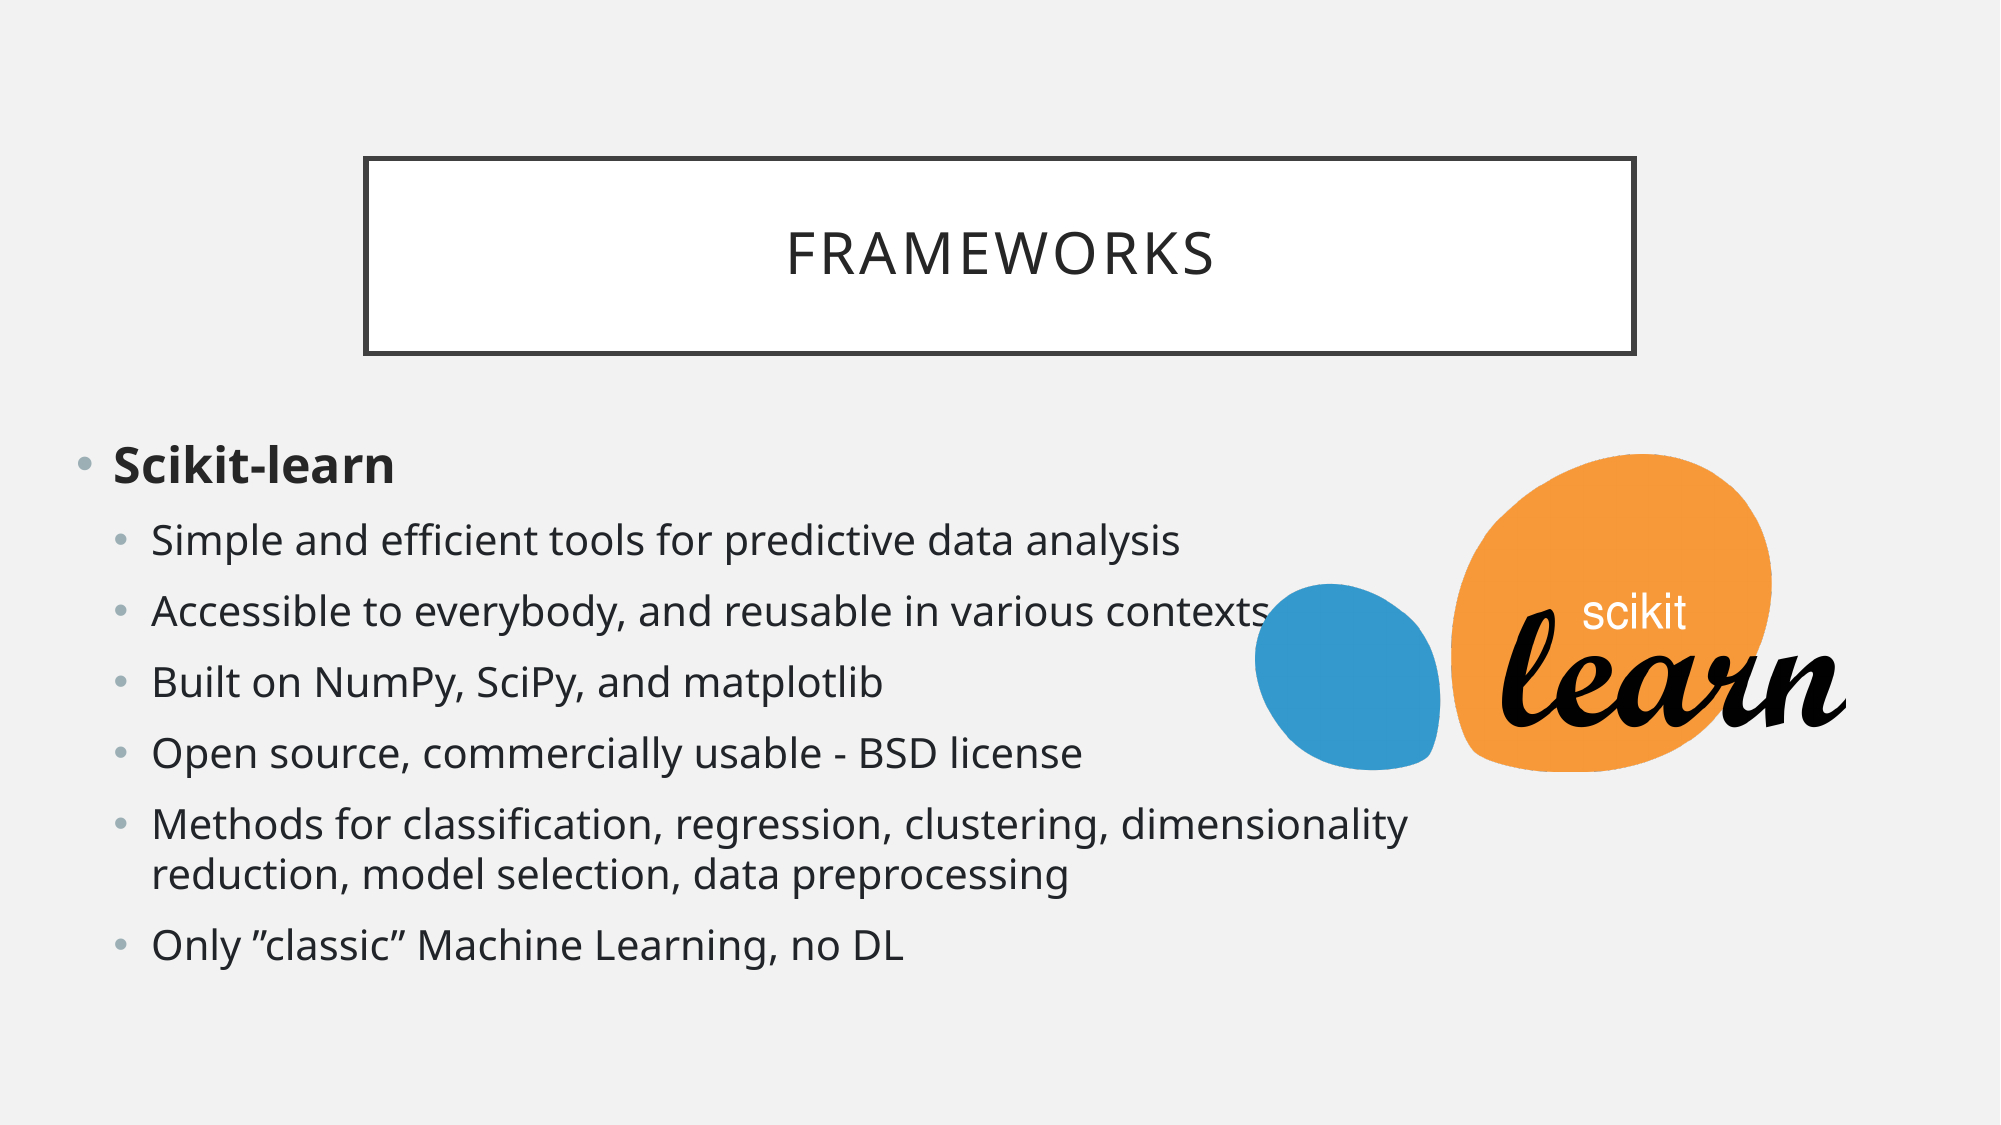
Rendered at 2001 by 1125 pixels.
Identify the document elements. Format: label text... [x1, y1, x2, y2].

picture [1255, 453, 1846, 772]
title frameworks [363, 156, 1637, 356]
list Scikit-learn Simple and efficient tools for predictive data analysis Accessible to everybody, and reusable in various contexts Built on NumPy, SciPy, and matplotlib Open source, commercially usable - BSD license Methods for classification, regression, clustering, dimensionality reduction, model selection, data preprocessing Only ”classic” Machine Learning, no DL [61, 425, 1447, 1066]
